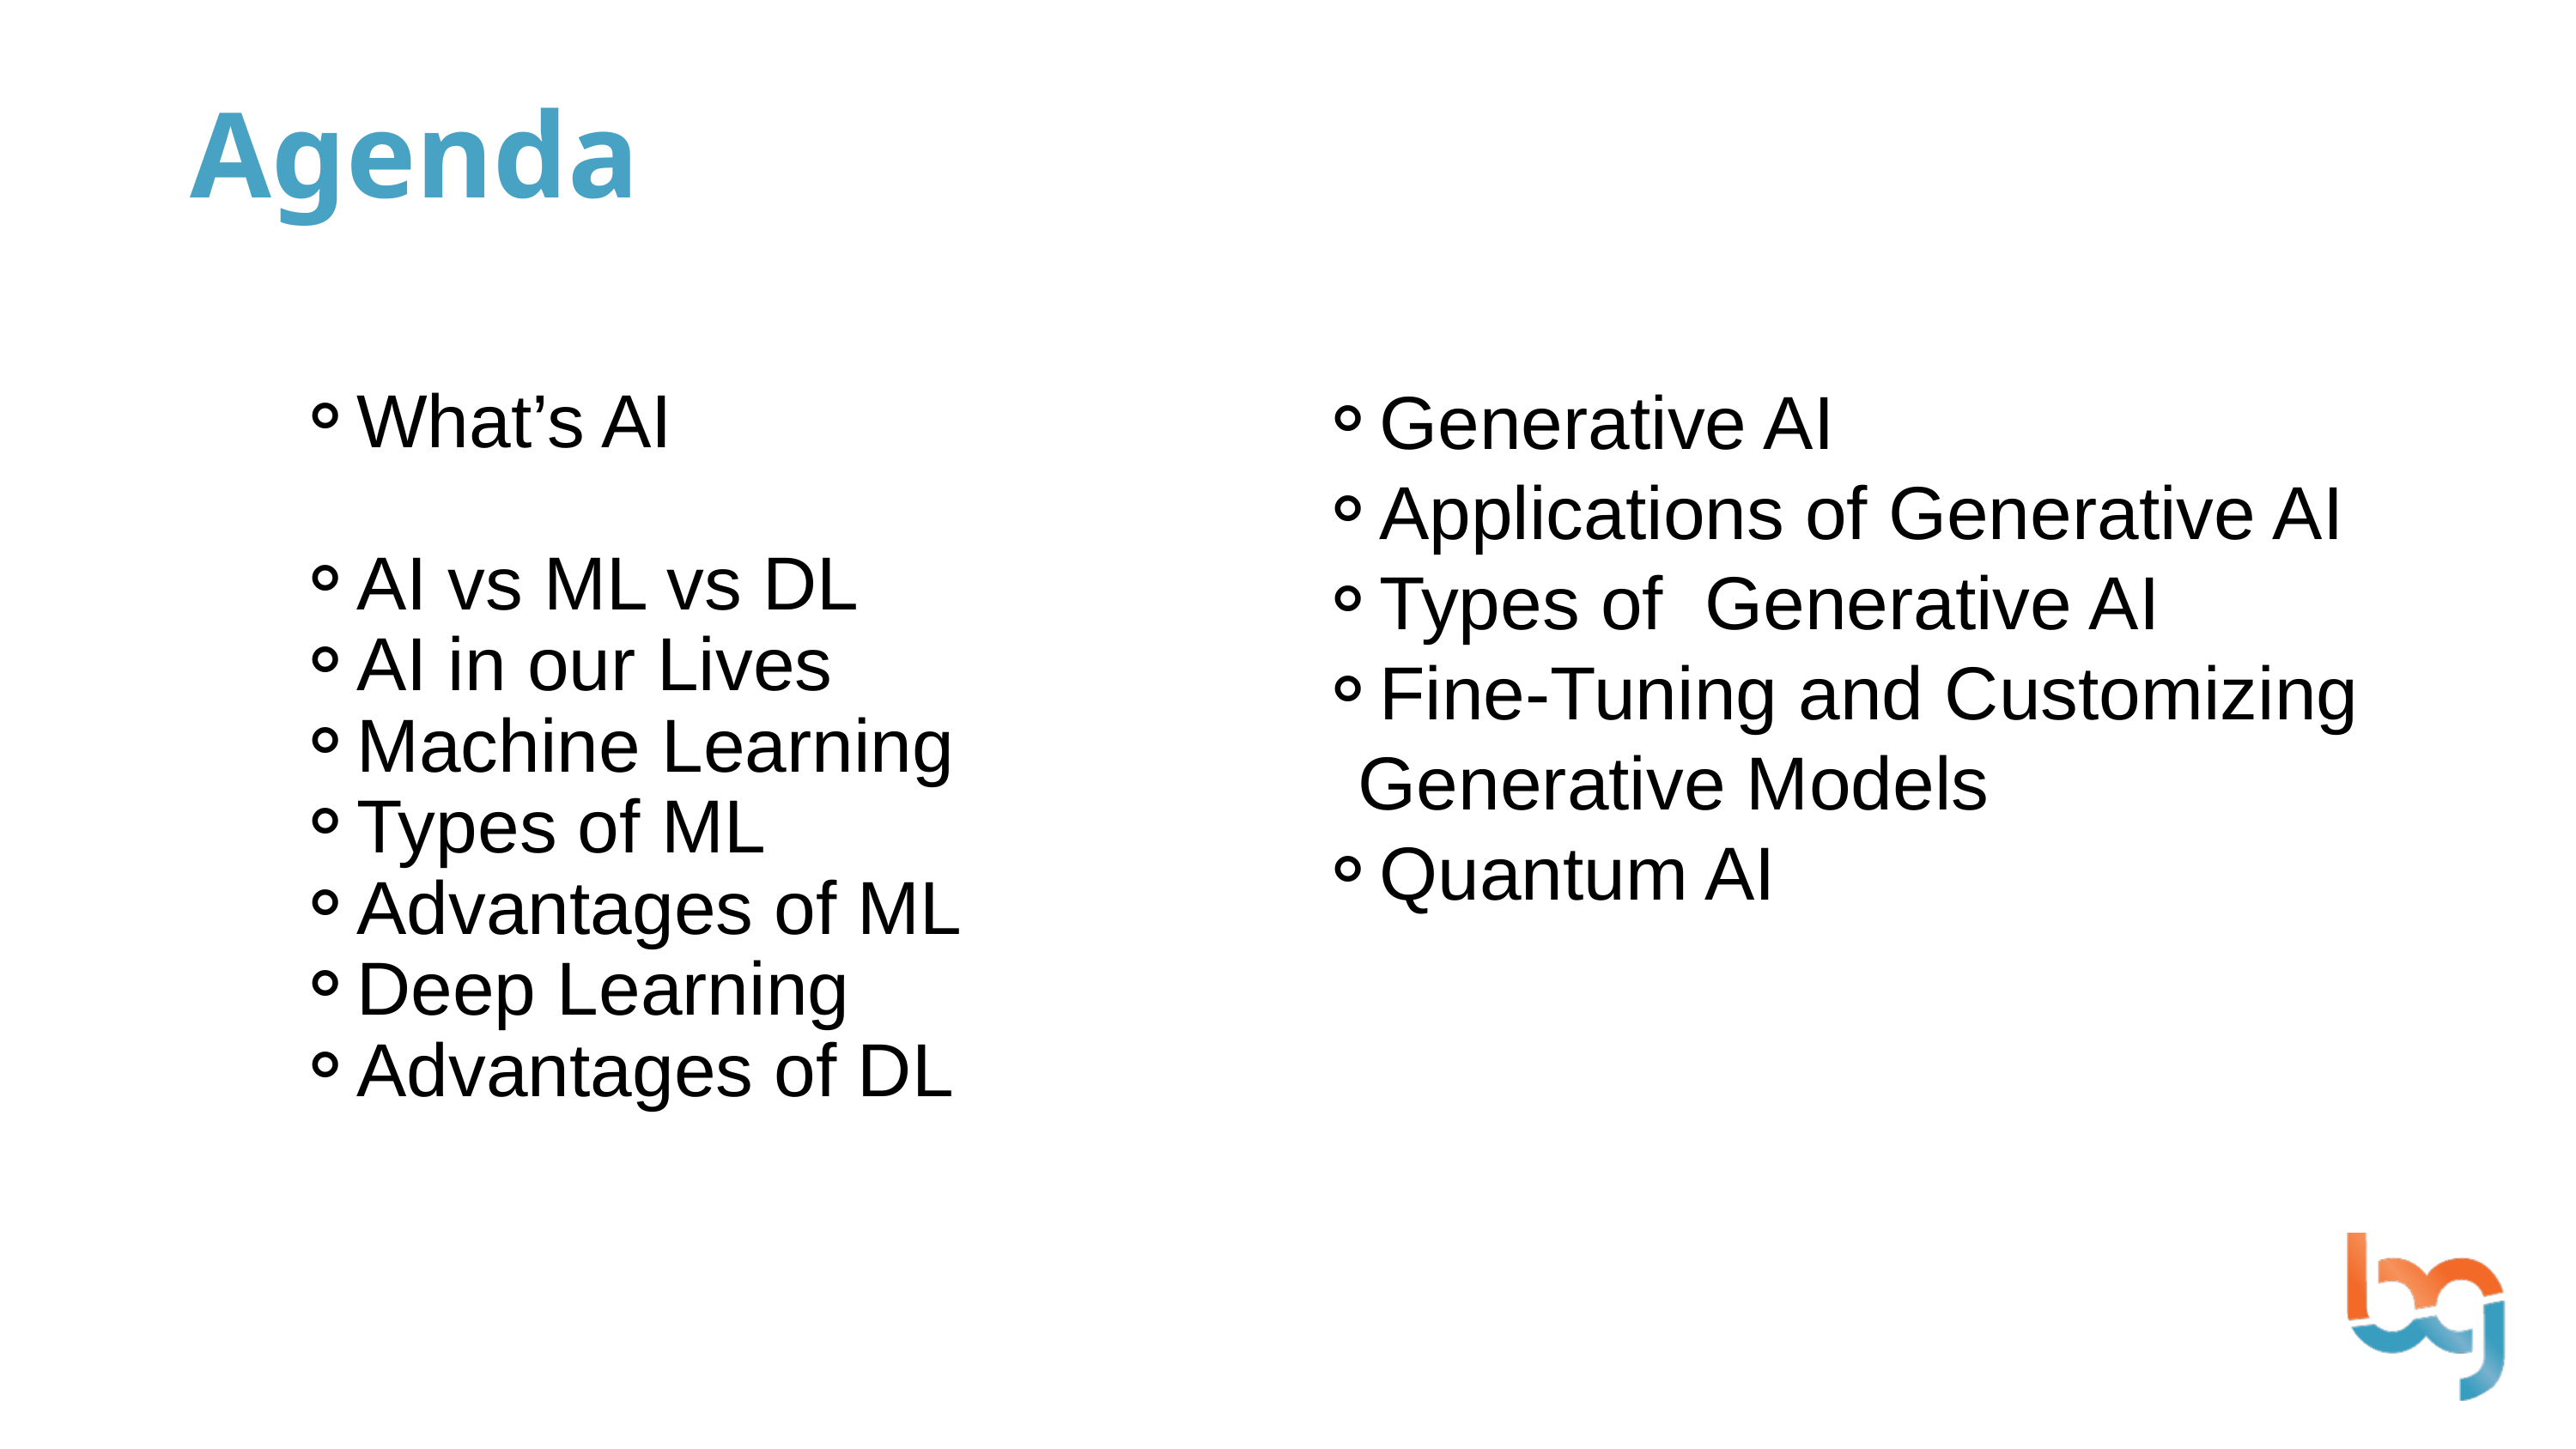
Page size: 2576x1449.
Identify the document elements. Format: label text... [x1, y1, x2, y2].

text_box [2346, 1233, 2512, 1411]
text_box Generative AI Applications of Generative AI Types of Generative AI Fine-Tuning and Customizing Generative Models Quantum AI [1233, 374, 2421, 1006]
text_box Agenda [190, 94, 2386, 222]
text_box What’s AI AI vs ML vs DL AI in our Lives Machine Learning Types of ML Advantages of ML Deep Learning Advantages of DL [210, 381, 1243, 1436]
